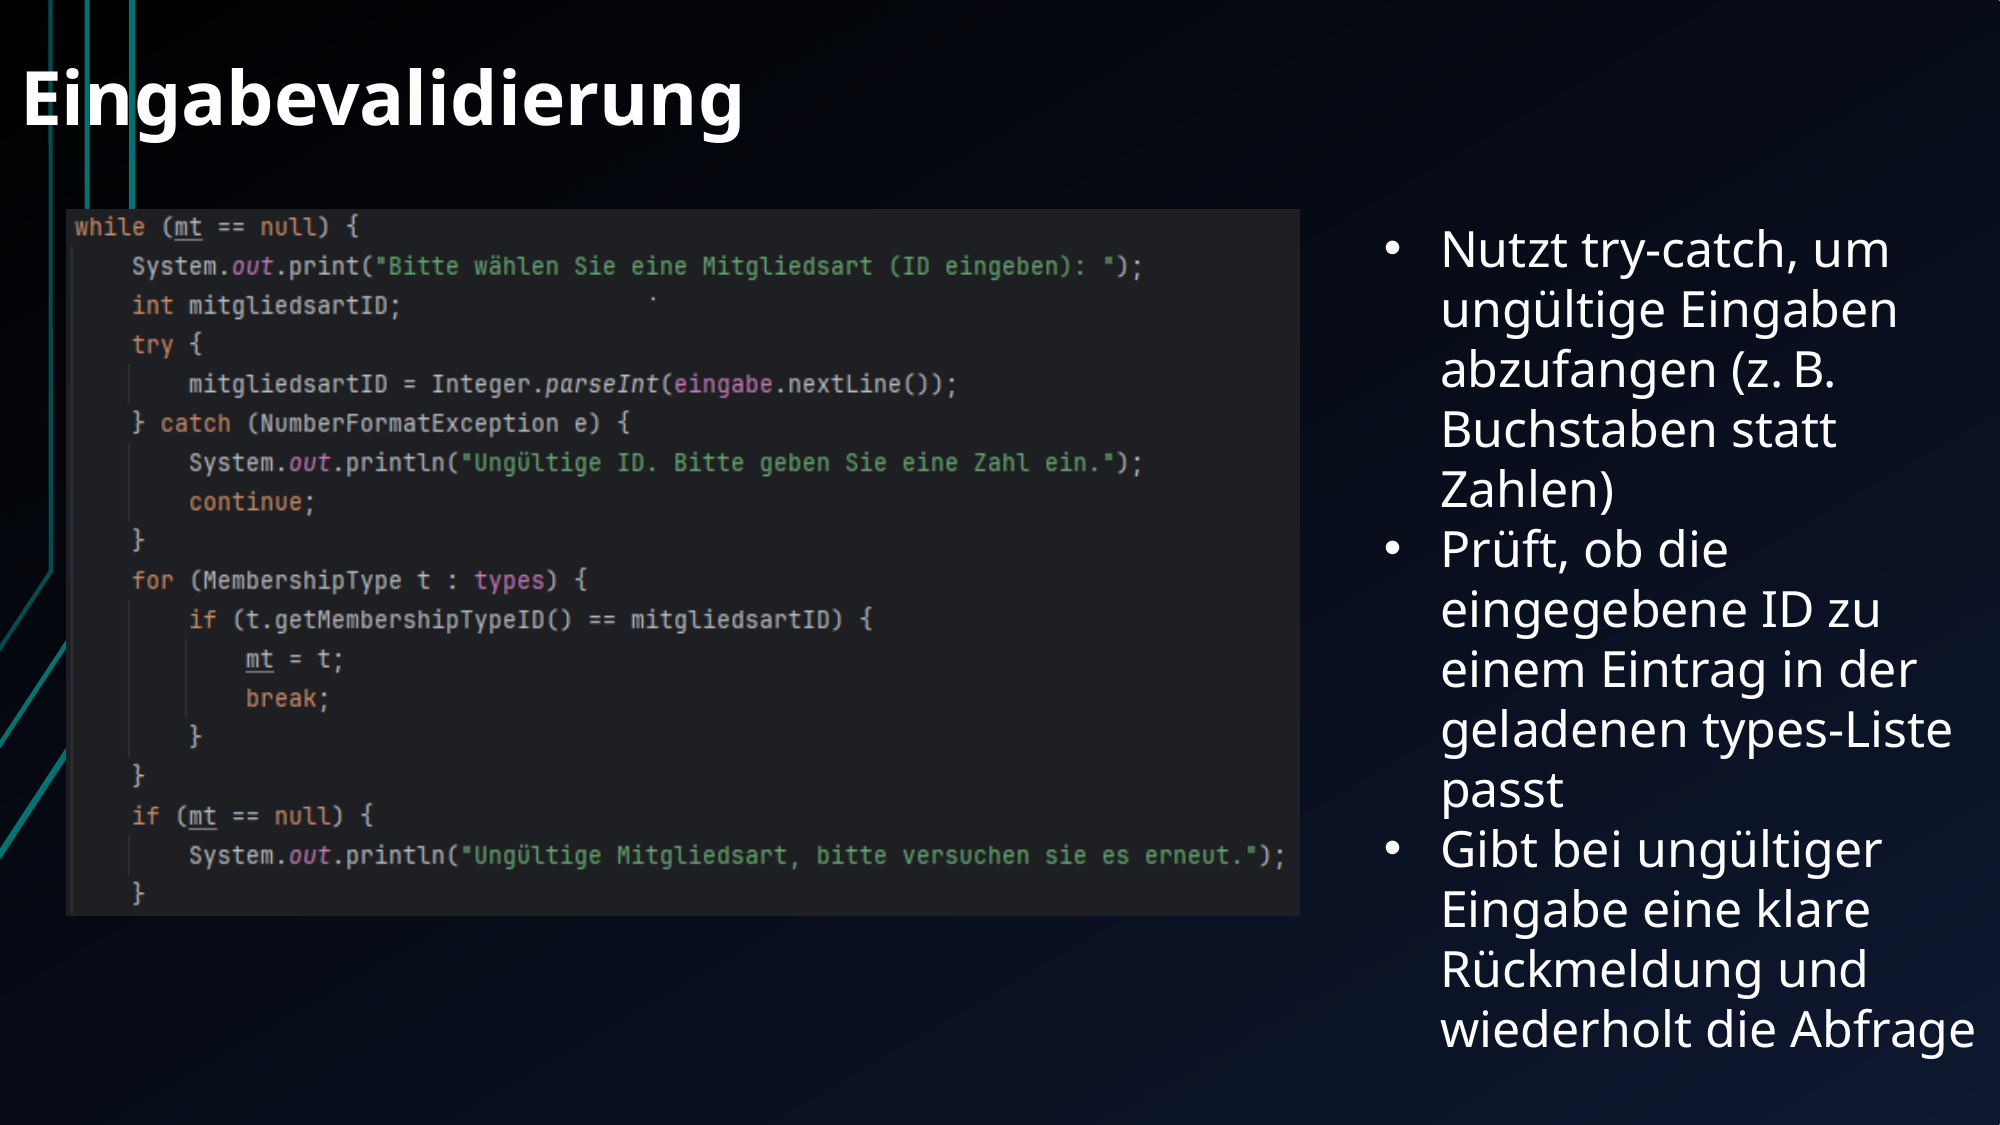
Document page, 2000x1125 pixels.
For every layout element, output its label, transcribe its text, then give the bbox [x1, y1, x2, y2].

picture [66, 209, 1300, 916]
text_box Nutzt try-catch, um ungültige Eingaben abzufangen (z. B. Buchstaben statt Zahlen) Prüft, ob die eingegebene ID zu einem Eintrag in der geladenen types-Liste passt Gibt bei ungültiger Eingabe eine klare Rückmeldung und wiederholt die Abfrage [1368, 209, 1995, 1065]
title Eingabevalidierung [0, 42, 1898, 152]
